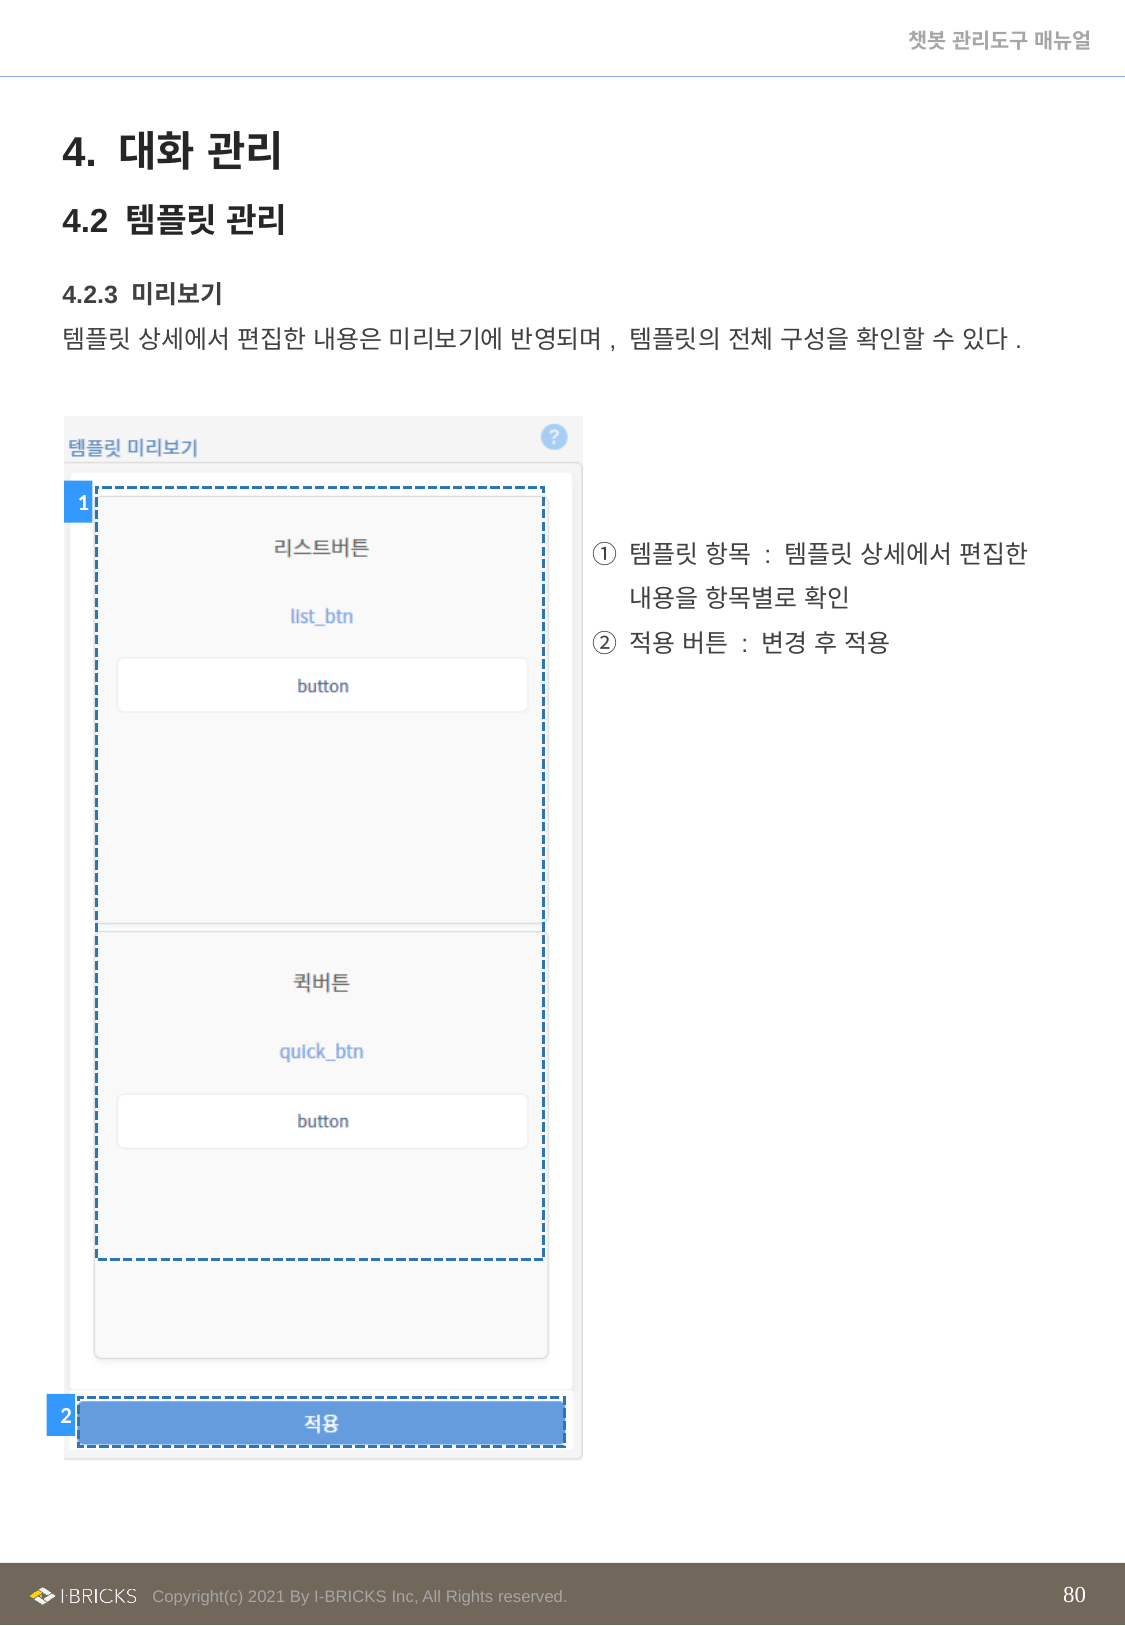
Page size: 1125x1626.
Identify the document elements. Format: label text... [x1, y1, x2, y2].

text_box 4.2 템플릿 관리 [62, 191, 1067, 247]
text_box 4.2.3 미리보기 템플릿 상세에서 편집한 내용은 미리보기에 반영되며, 템플릿의 전체 구성을 확인할 수 있다. [62, 255, 1067, 361]
slide_number 80 [991, 1566, 1102, 1620]
text_box 2 [46, 1393, 64, 1436]
picture [64, 416, 583, 1461]
text_box 템플릿 항목 : 템플릿 상세에서 편집한 내용을 항목별로 확인 적용 버튼 : 변경 후 적용 [583, 515, 1079, 666]
picture [27, 1585, 138, 1606]
text_box 4. 대화 관리 [62, 117, 1067, 183]
